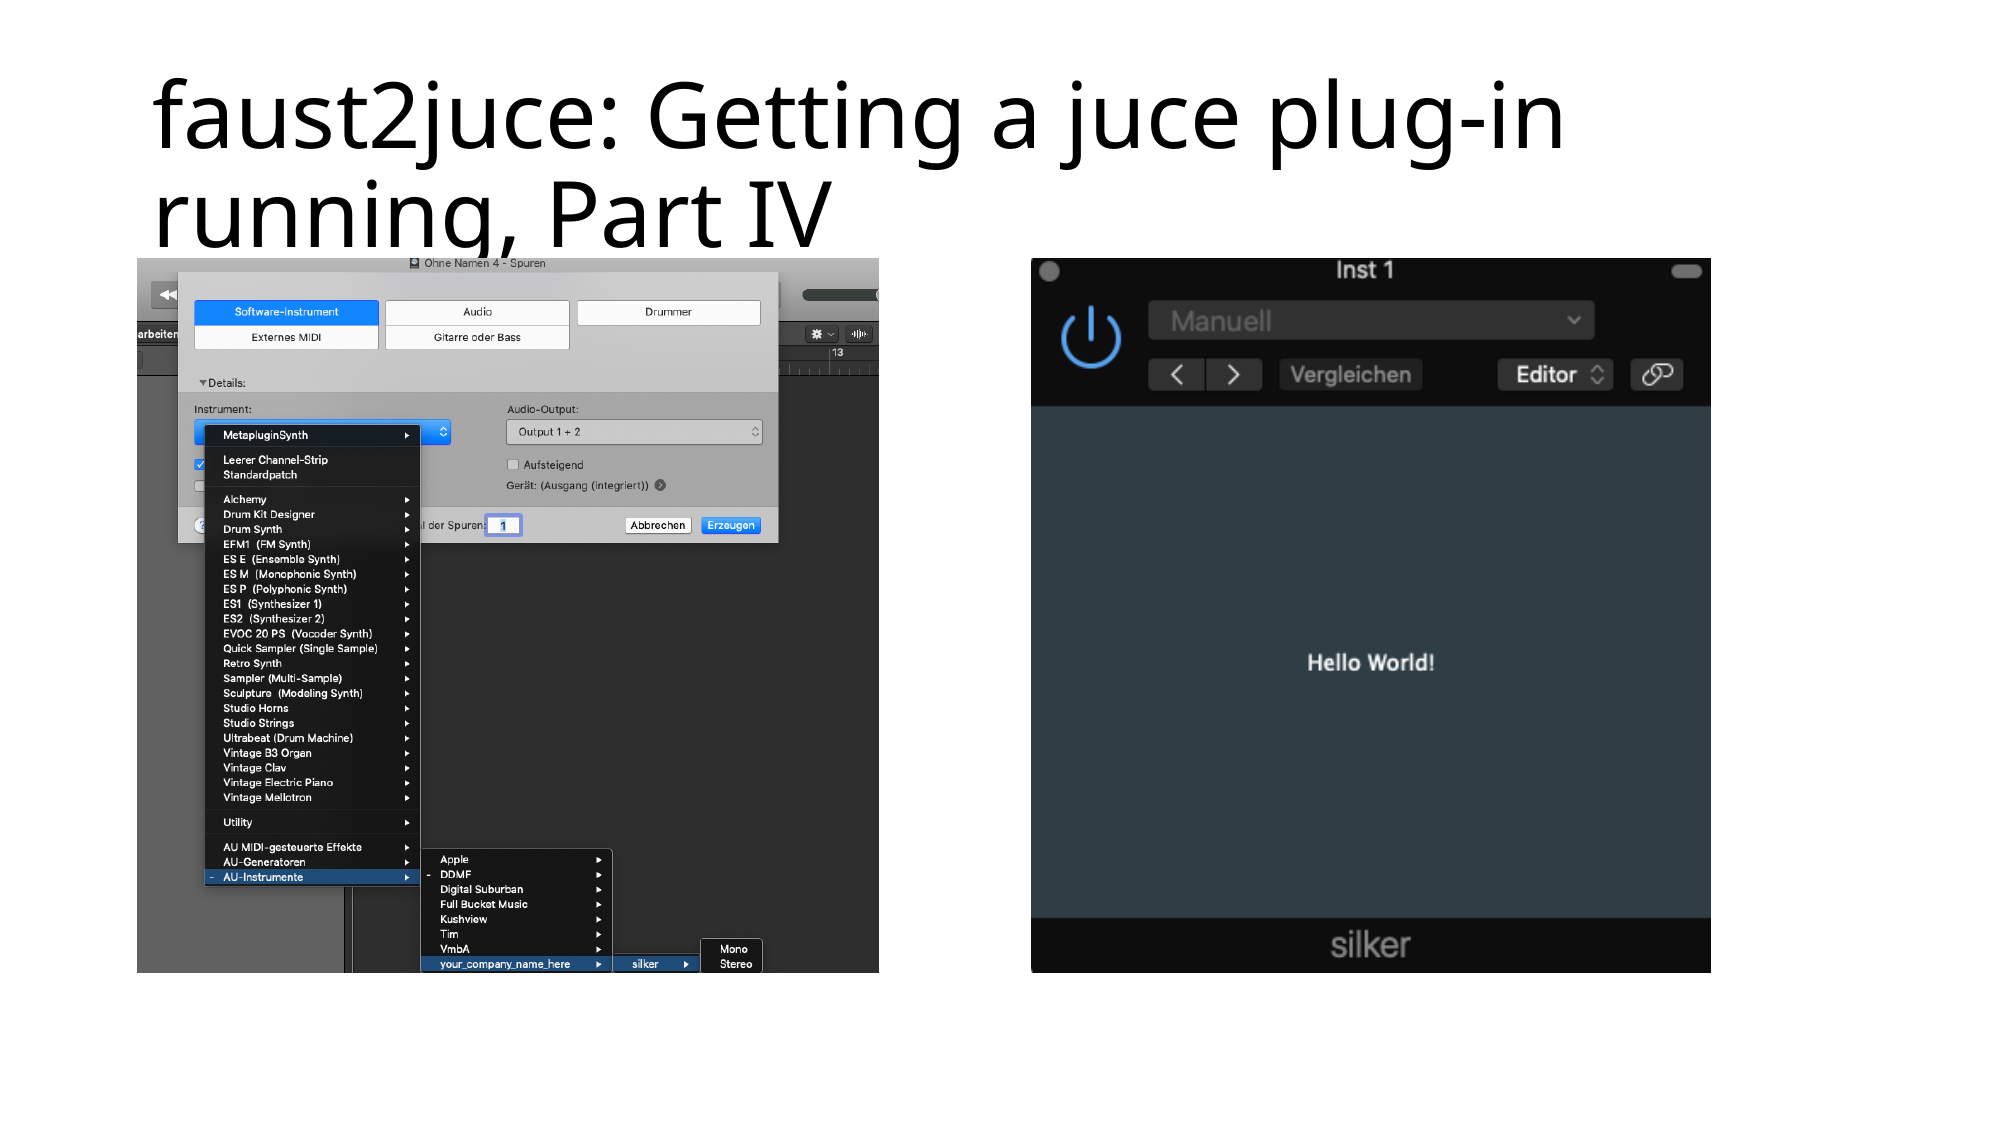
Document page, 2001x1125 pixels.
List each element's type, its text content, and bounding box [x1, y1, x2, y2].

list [137, 258, 879, 973]
title faust2juce: Getting a juce plug-in running, Part IV [137, 59, 1863, 278]
picture [1031, 258, 1711, 973]
